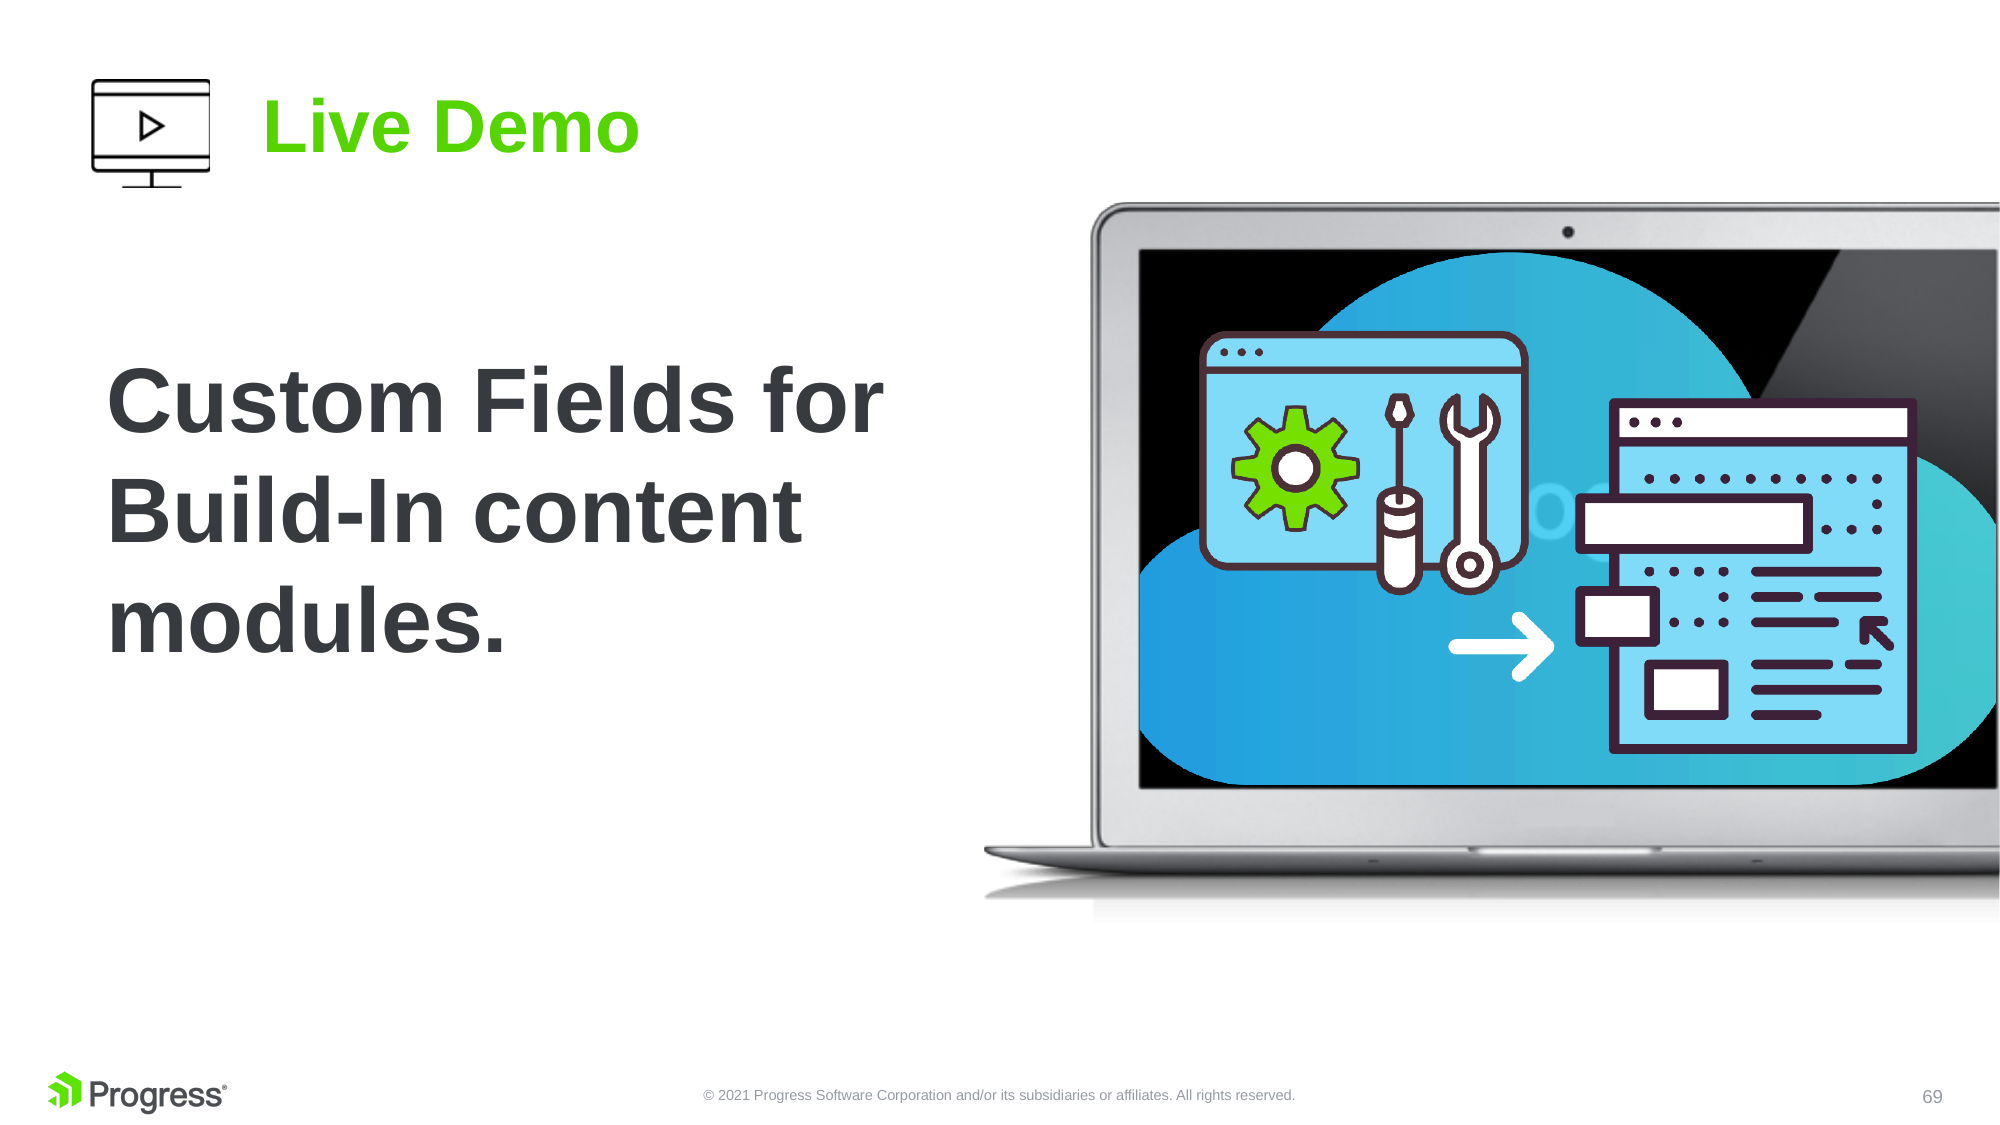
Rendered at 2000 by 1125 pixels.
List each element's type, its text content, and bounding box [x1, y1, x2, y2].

title Live Demo [247, 80, 1888, 303]
list Custom Fields for Build-In content modules. [91, 333, 1045, 768]
picture [91, 79, 211, 189]
picture [983, 202, 2000, 923]
